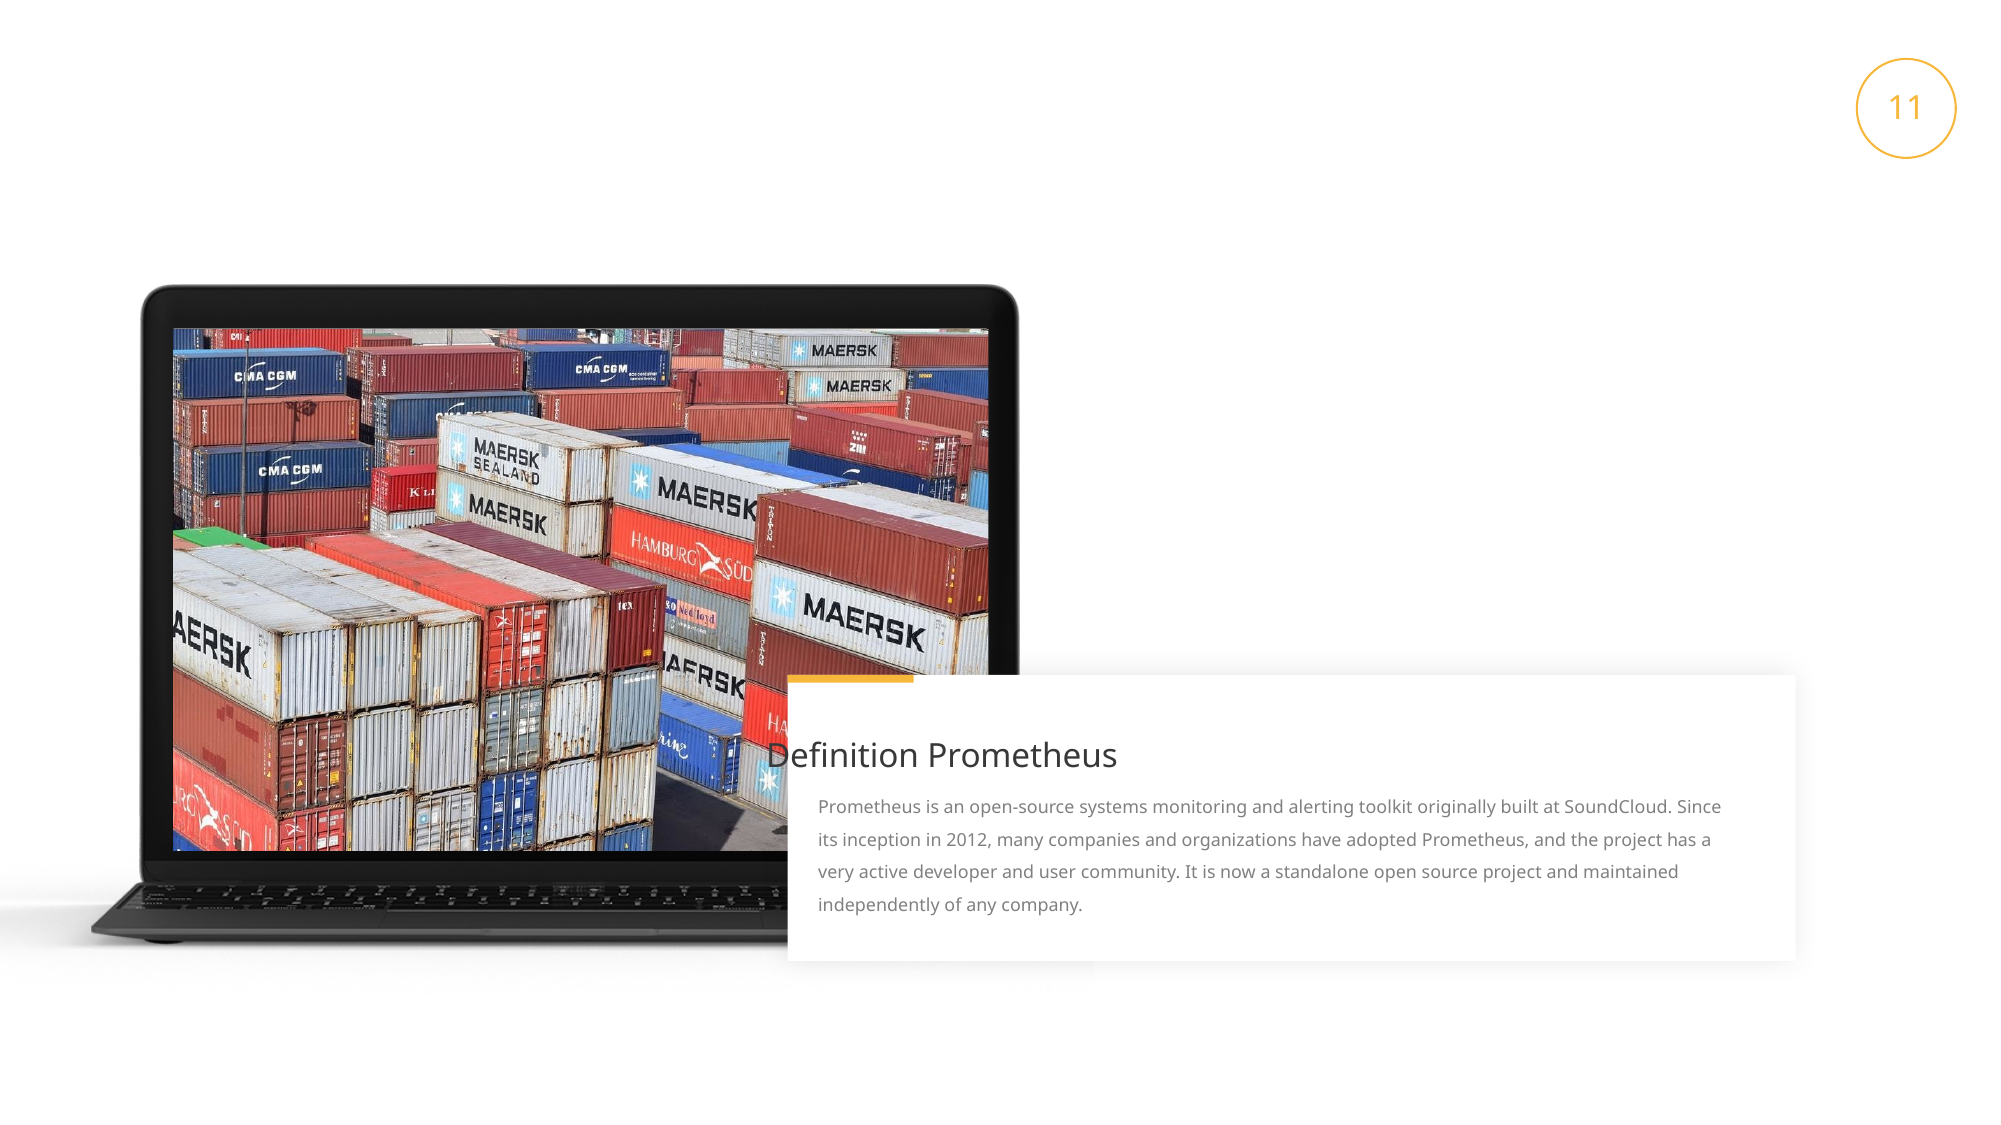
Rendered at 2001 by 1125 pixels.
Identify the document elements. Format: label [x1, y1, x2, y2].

text_box [1856, 58, 1956, 158]
picture [0, 284, 1093, 1000]
text_box [787, 674, 1796, 961]
